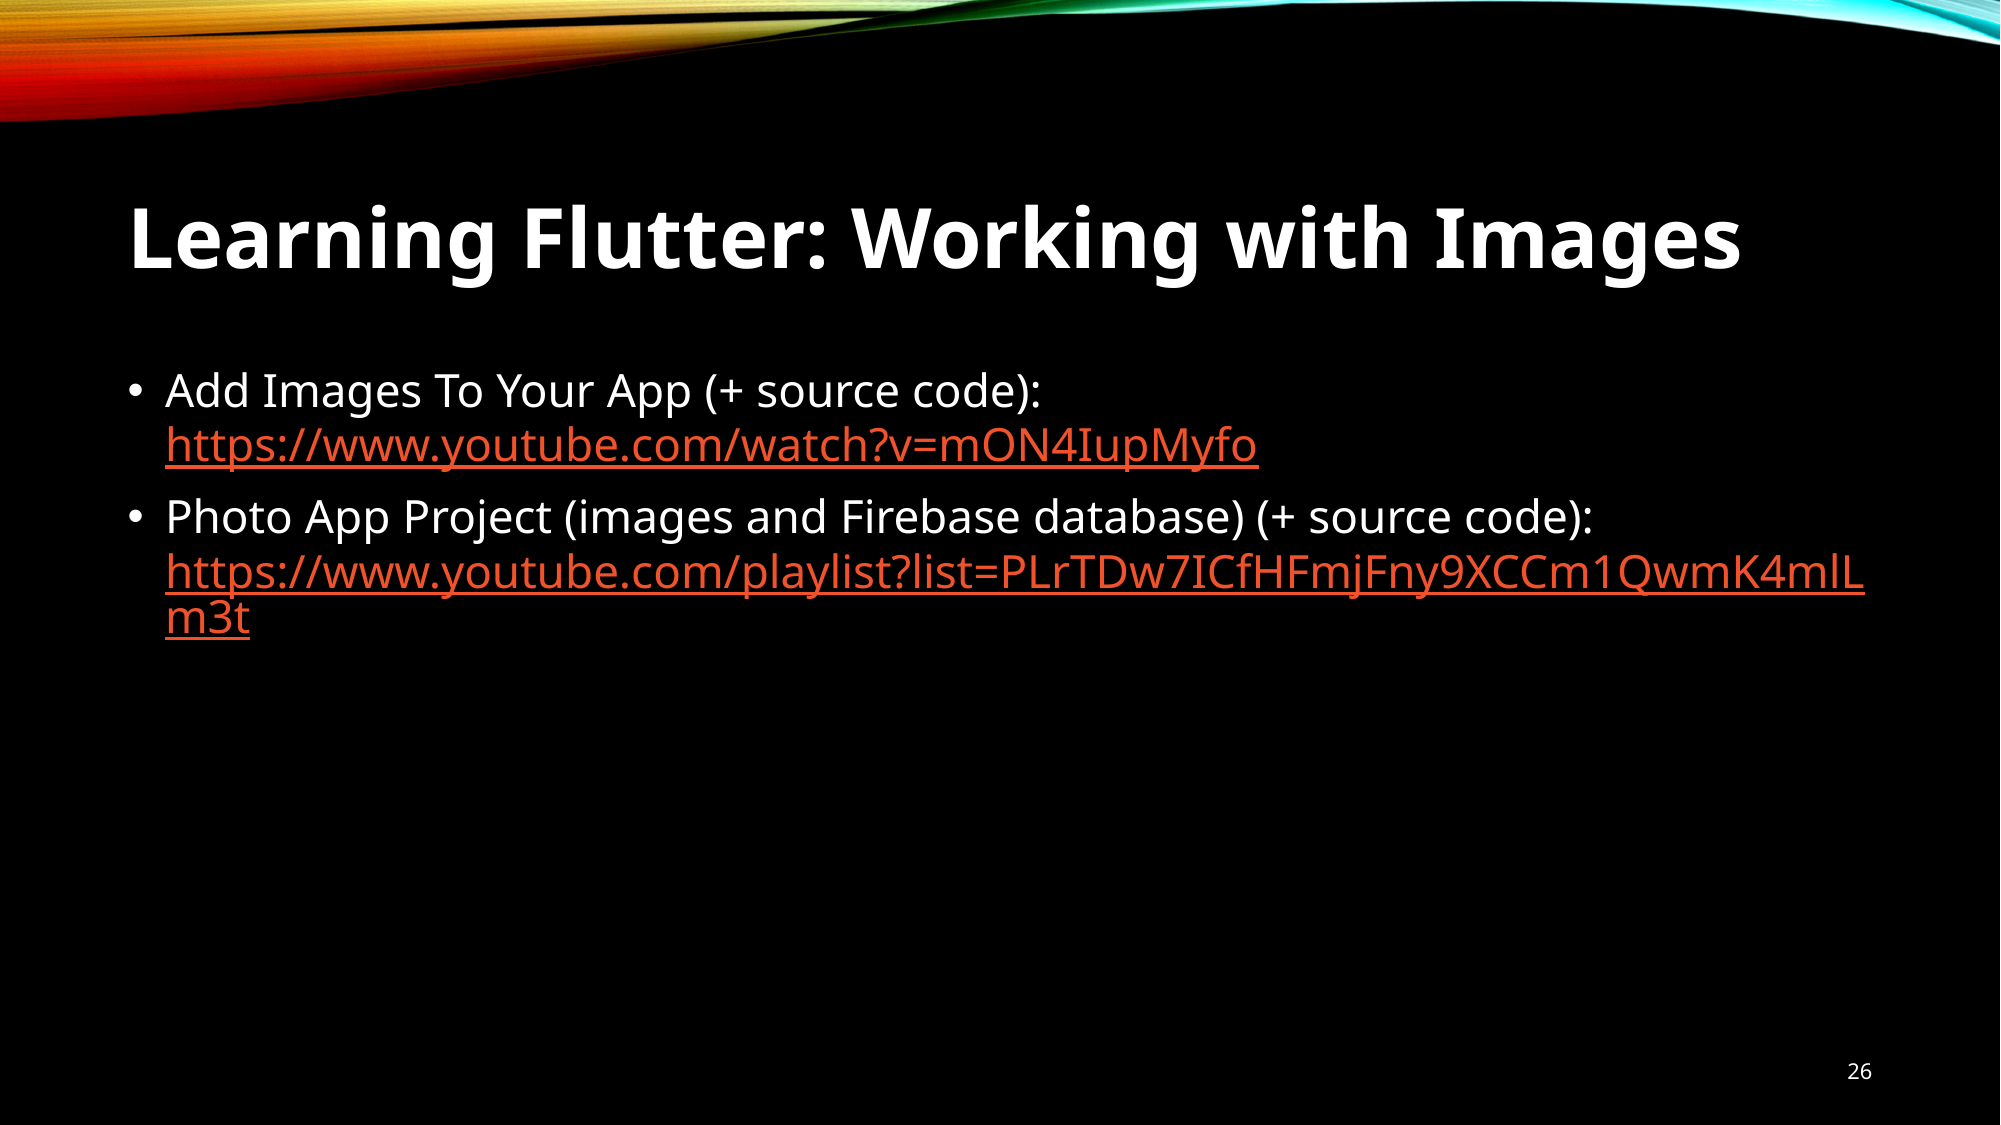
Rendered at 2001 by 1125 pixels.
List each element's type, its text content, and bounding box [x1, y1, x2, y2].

title Learning Flutter: Working with Images [112, 145, 1888, 338]
picture [0, 0, 2000, 123]
list Add Images To Your App (+ source code): https://www.youtube.com/watch?v=mON4IupMyfo Photo App Project (images and Firebase database) (+ source code): https://www.youtube.com/playlist?list=PLrTDw7ICfHFmjFny9XCCm1QwmK4mlLm3t [112, 360, 1888, 1021]
slide_number 26 [1666, 1042, 1888, 1103]
